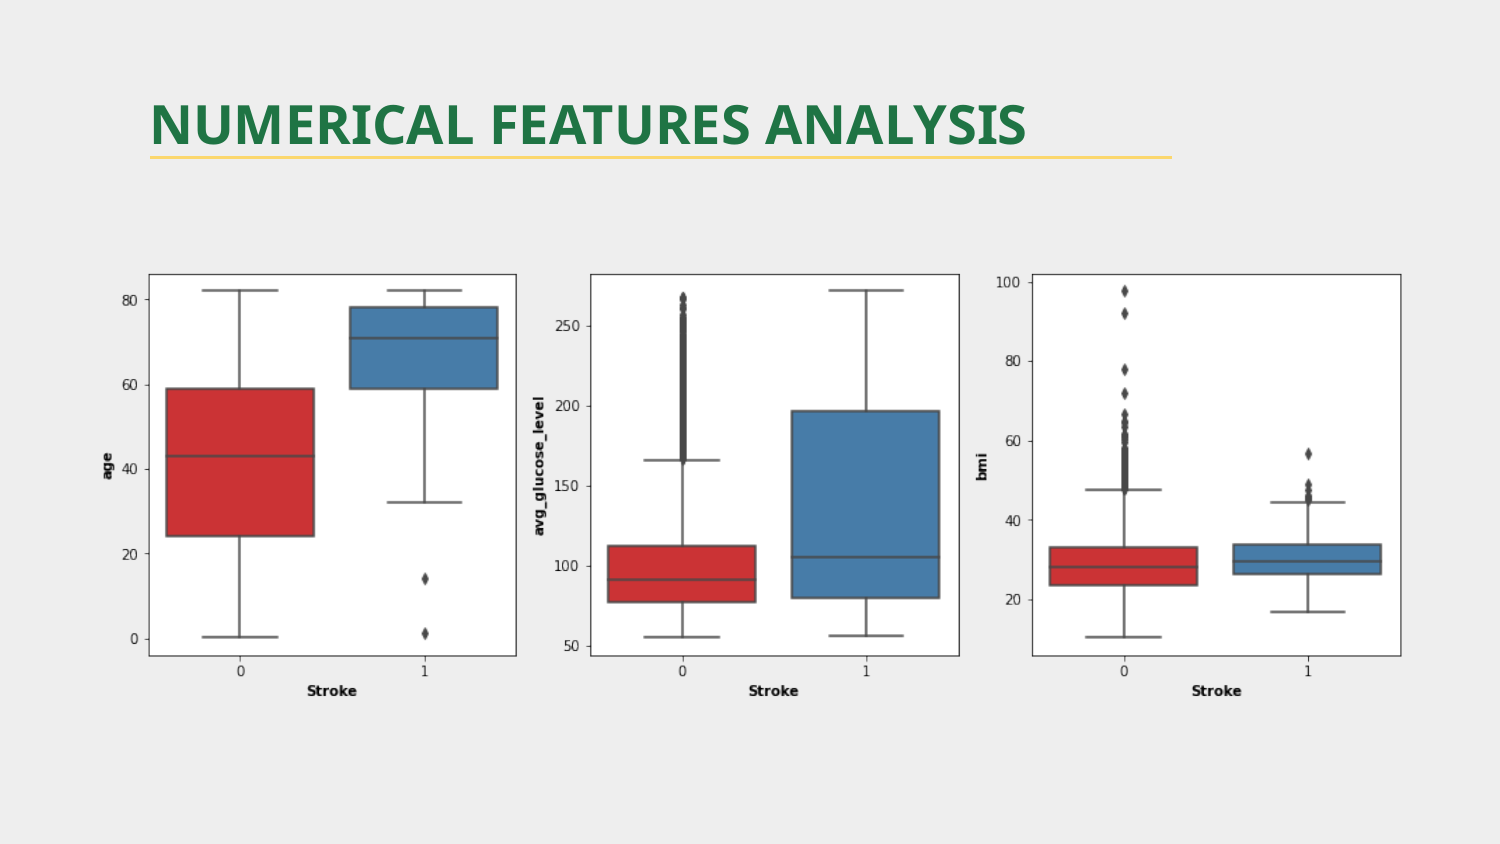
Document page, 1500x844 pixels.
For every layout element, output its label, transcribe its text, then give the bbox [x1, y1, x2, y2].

picture [91, 263, 1409, 709]
title NUMERICAL FEATURES ANALYSIS [134, 75, 1366, 170]
